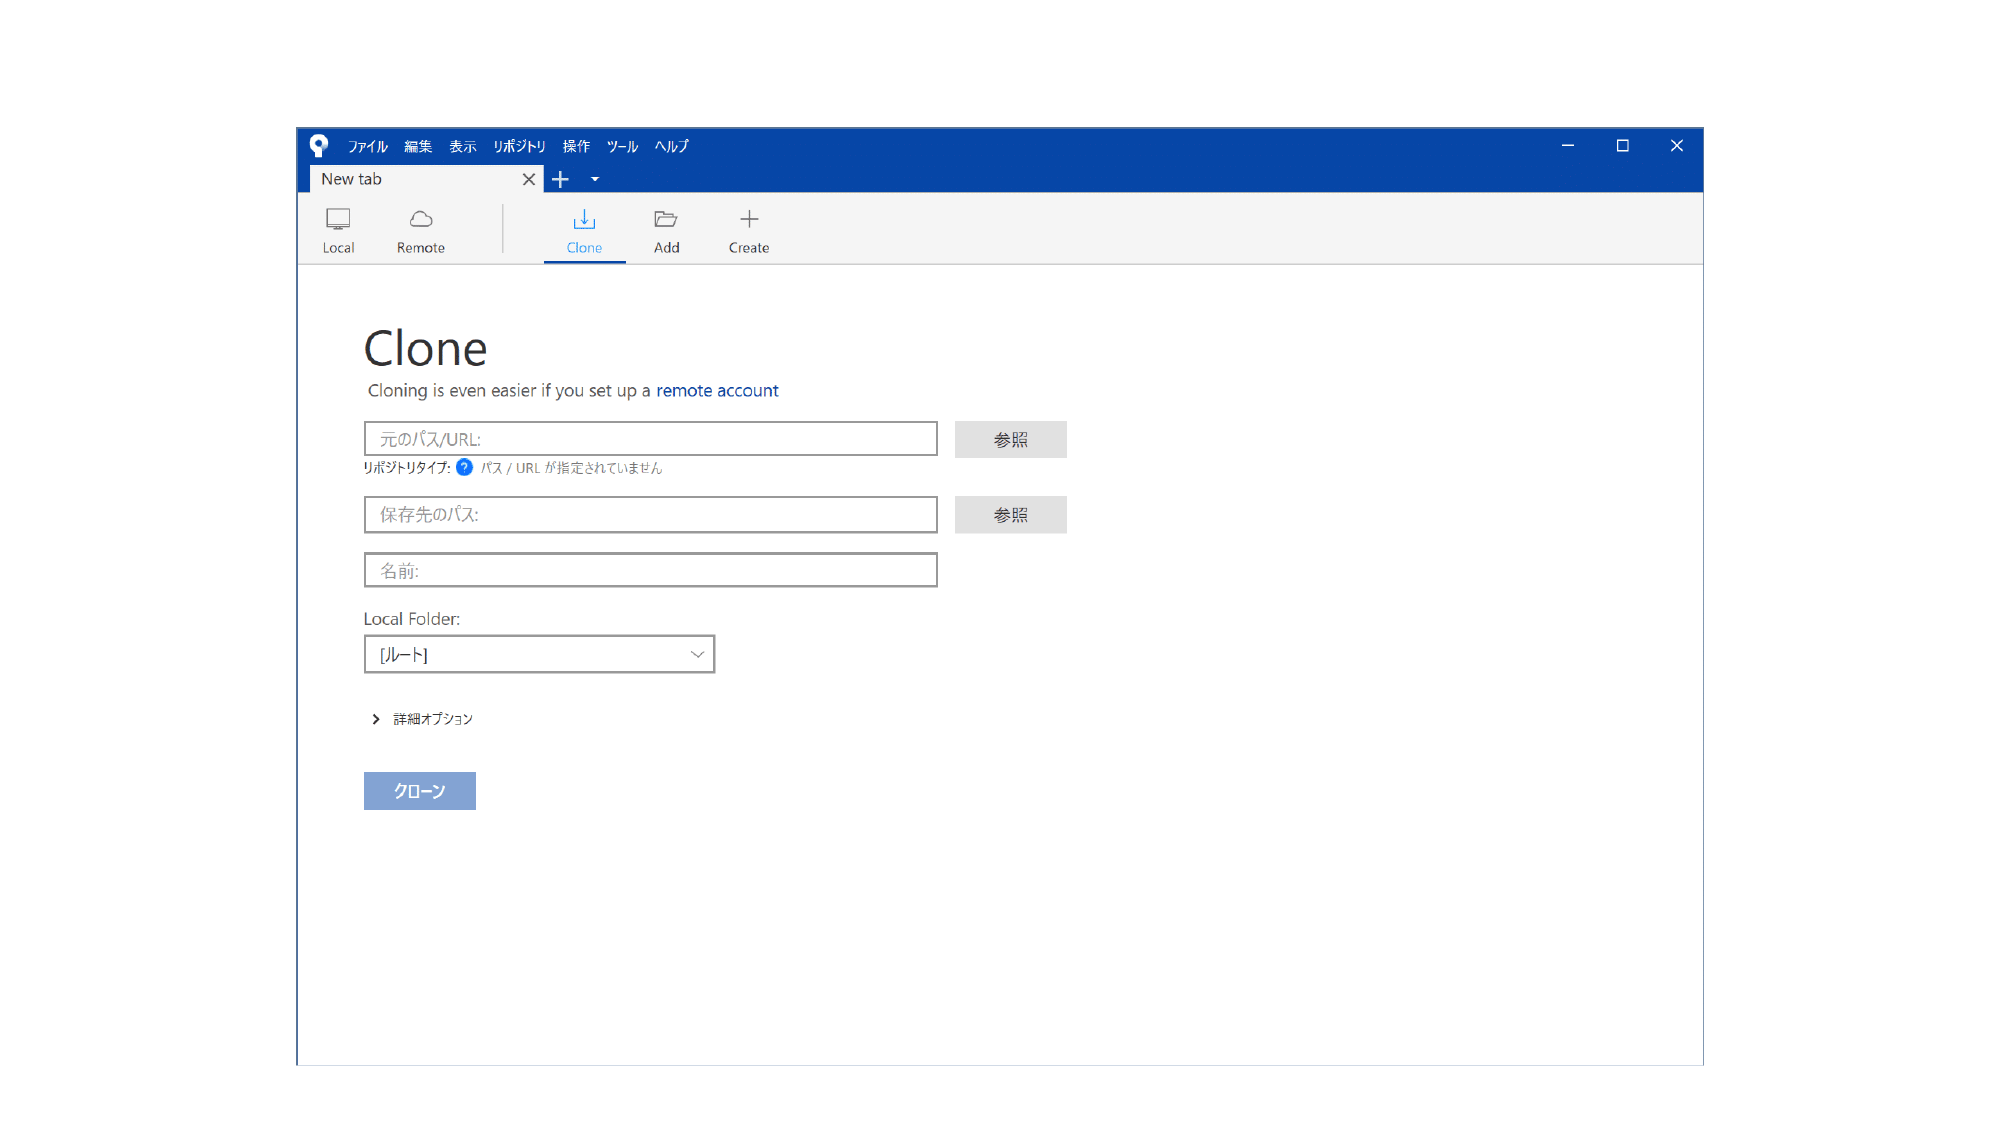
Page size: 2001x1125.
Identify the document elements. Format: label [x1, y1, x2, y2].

picture [296, 127, 1704, 1066]
